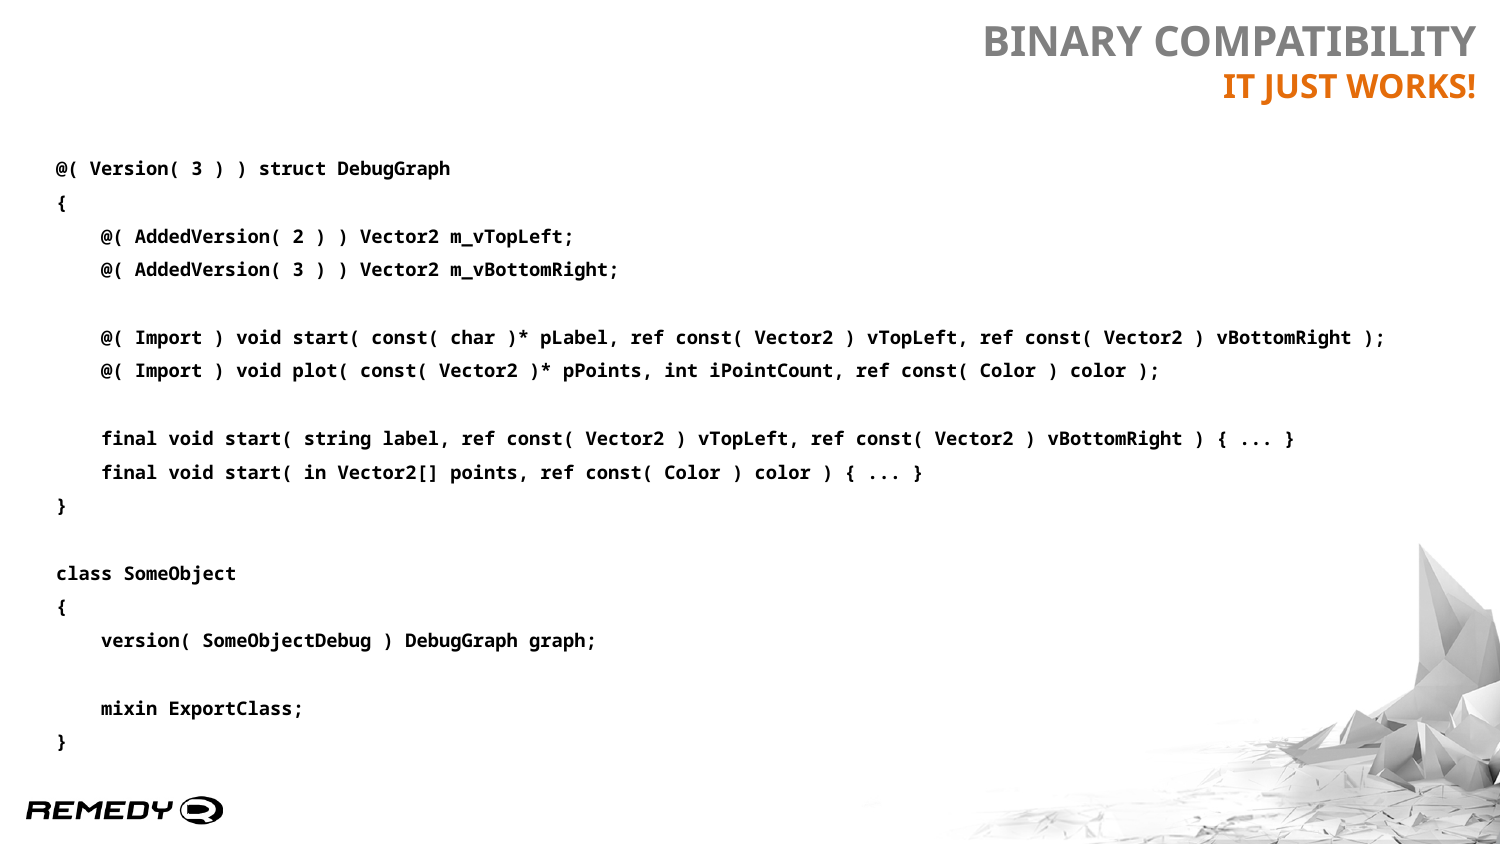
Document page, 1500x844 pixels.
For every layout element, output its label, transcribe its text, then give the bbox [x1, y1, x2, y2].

text_box @( Version( 3 ) ) struct DebugGraph { @( AddedVersion( 2 ) ) Vector2 m_vTopLeft; @( AddedVersion( 3 ) ) Vector2 m_vBottomRight; @( Import ) void start( const( char )* pLabel, ref const( Vector2 ) vTopLeft, ref const( Vector2 ) vBottomRight ); @( Import ) void plot( const( Vector2 )* pPoints, int iPointCount, ref const( Color ) color ); final void start( string label, ref const( Vector2 ) vTopLeft, ref const( Vector2 ) vBottomRight ) { ... } final void start( in Vector2[] points, ref const( Color ) color ) { ... } } class SomeObject { version( SomeObjectDebug ) DebugGraph graph; mixin ExportClass; } [41, 138, 1412, 780]
picture [0, 0, 1500, 844]
text_box BINARY COMPATIBILITY IT JUST WORKS! [903, 7, 1492, 113]
